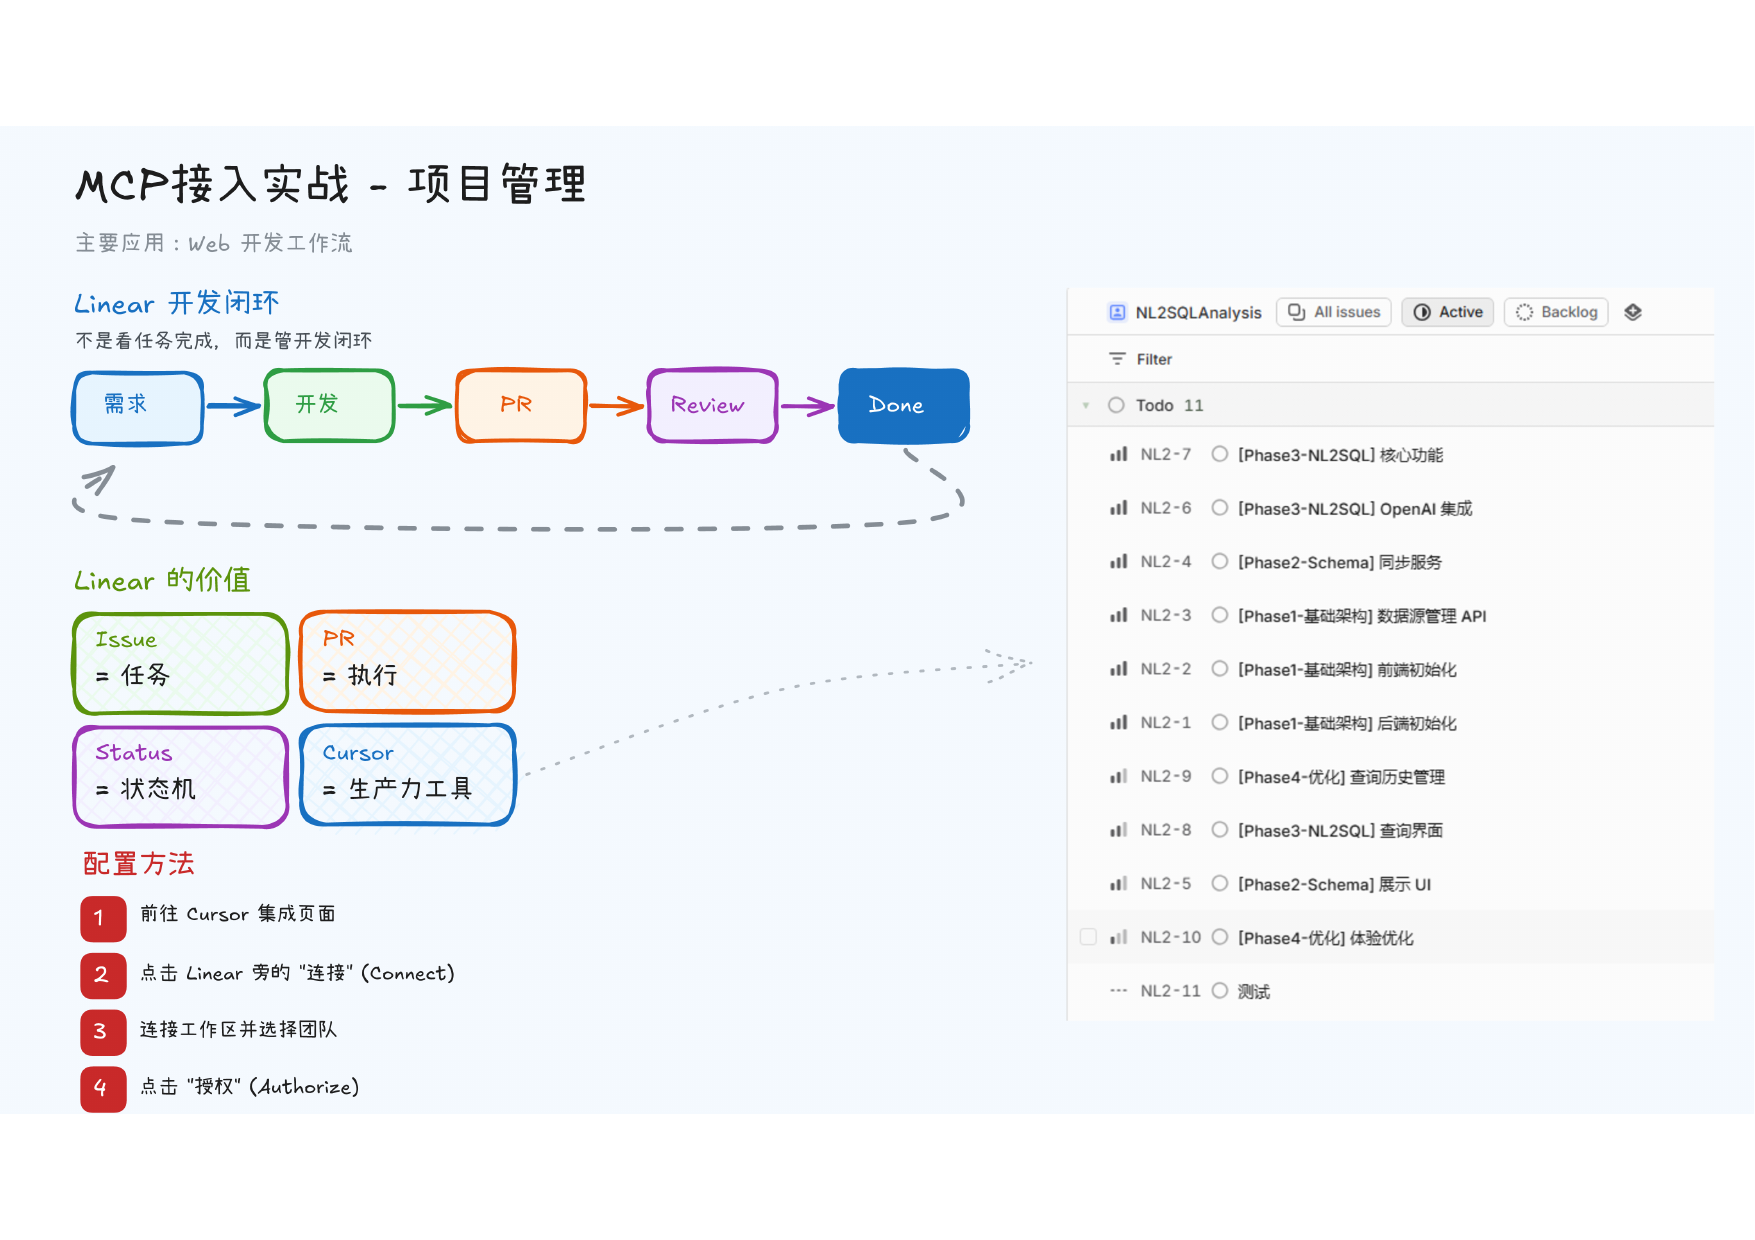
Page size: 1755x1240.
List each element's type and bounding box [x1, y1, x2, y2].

picture [0, 126, 1755, 1114]
